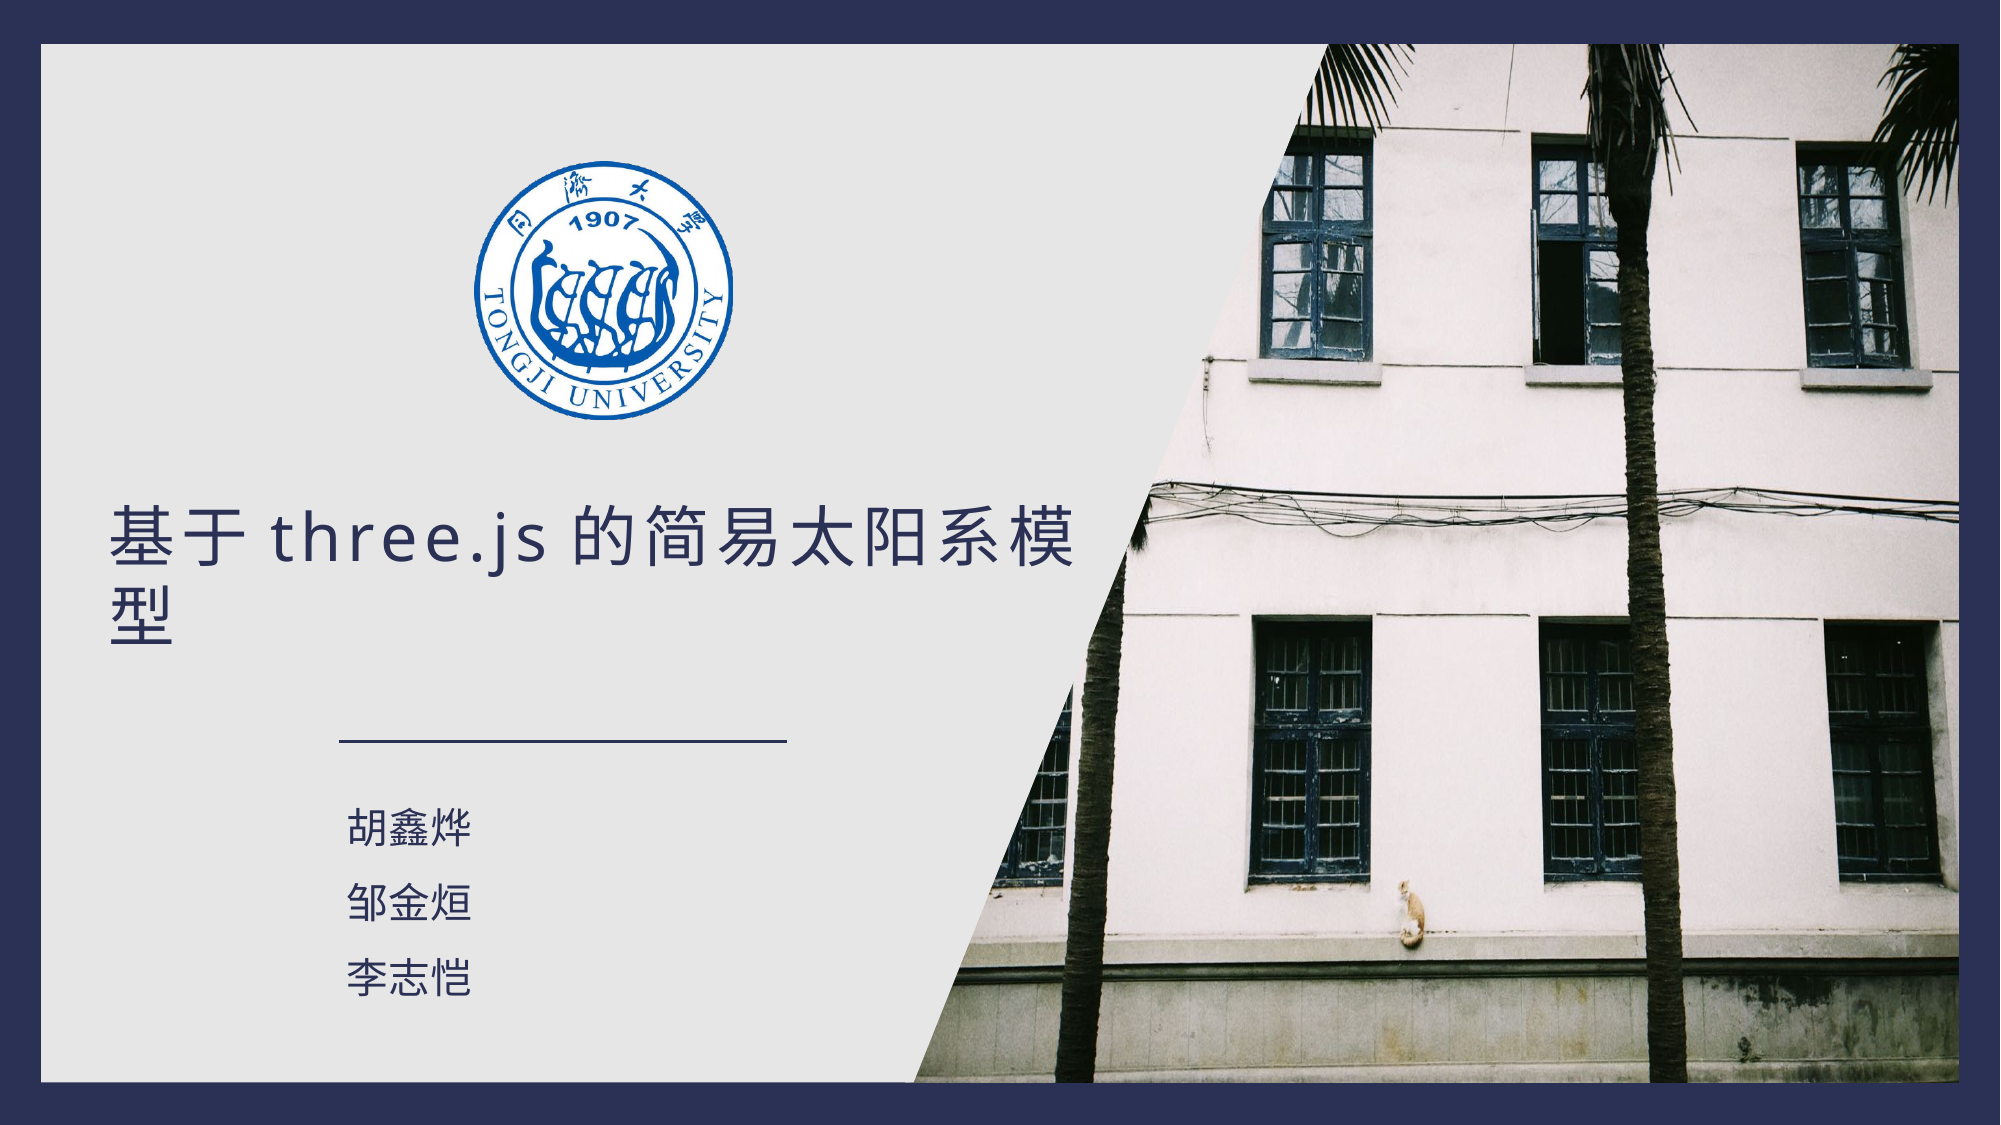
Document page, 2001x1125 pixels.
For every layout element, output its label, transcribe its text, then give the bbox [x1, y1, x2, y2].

text_box 基于three.js的简易太阳系模型 [100, 487, 905, 663]
picture [473, 161, 733, 420]
text_box [41, 44, 905, 1083]
picture [905, 43, 1960, 1083]
text_box 胡鑫烨 邹金烜 李志恺 [338, 769, 795, 1010]
